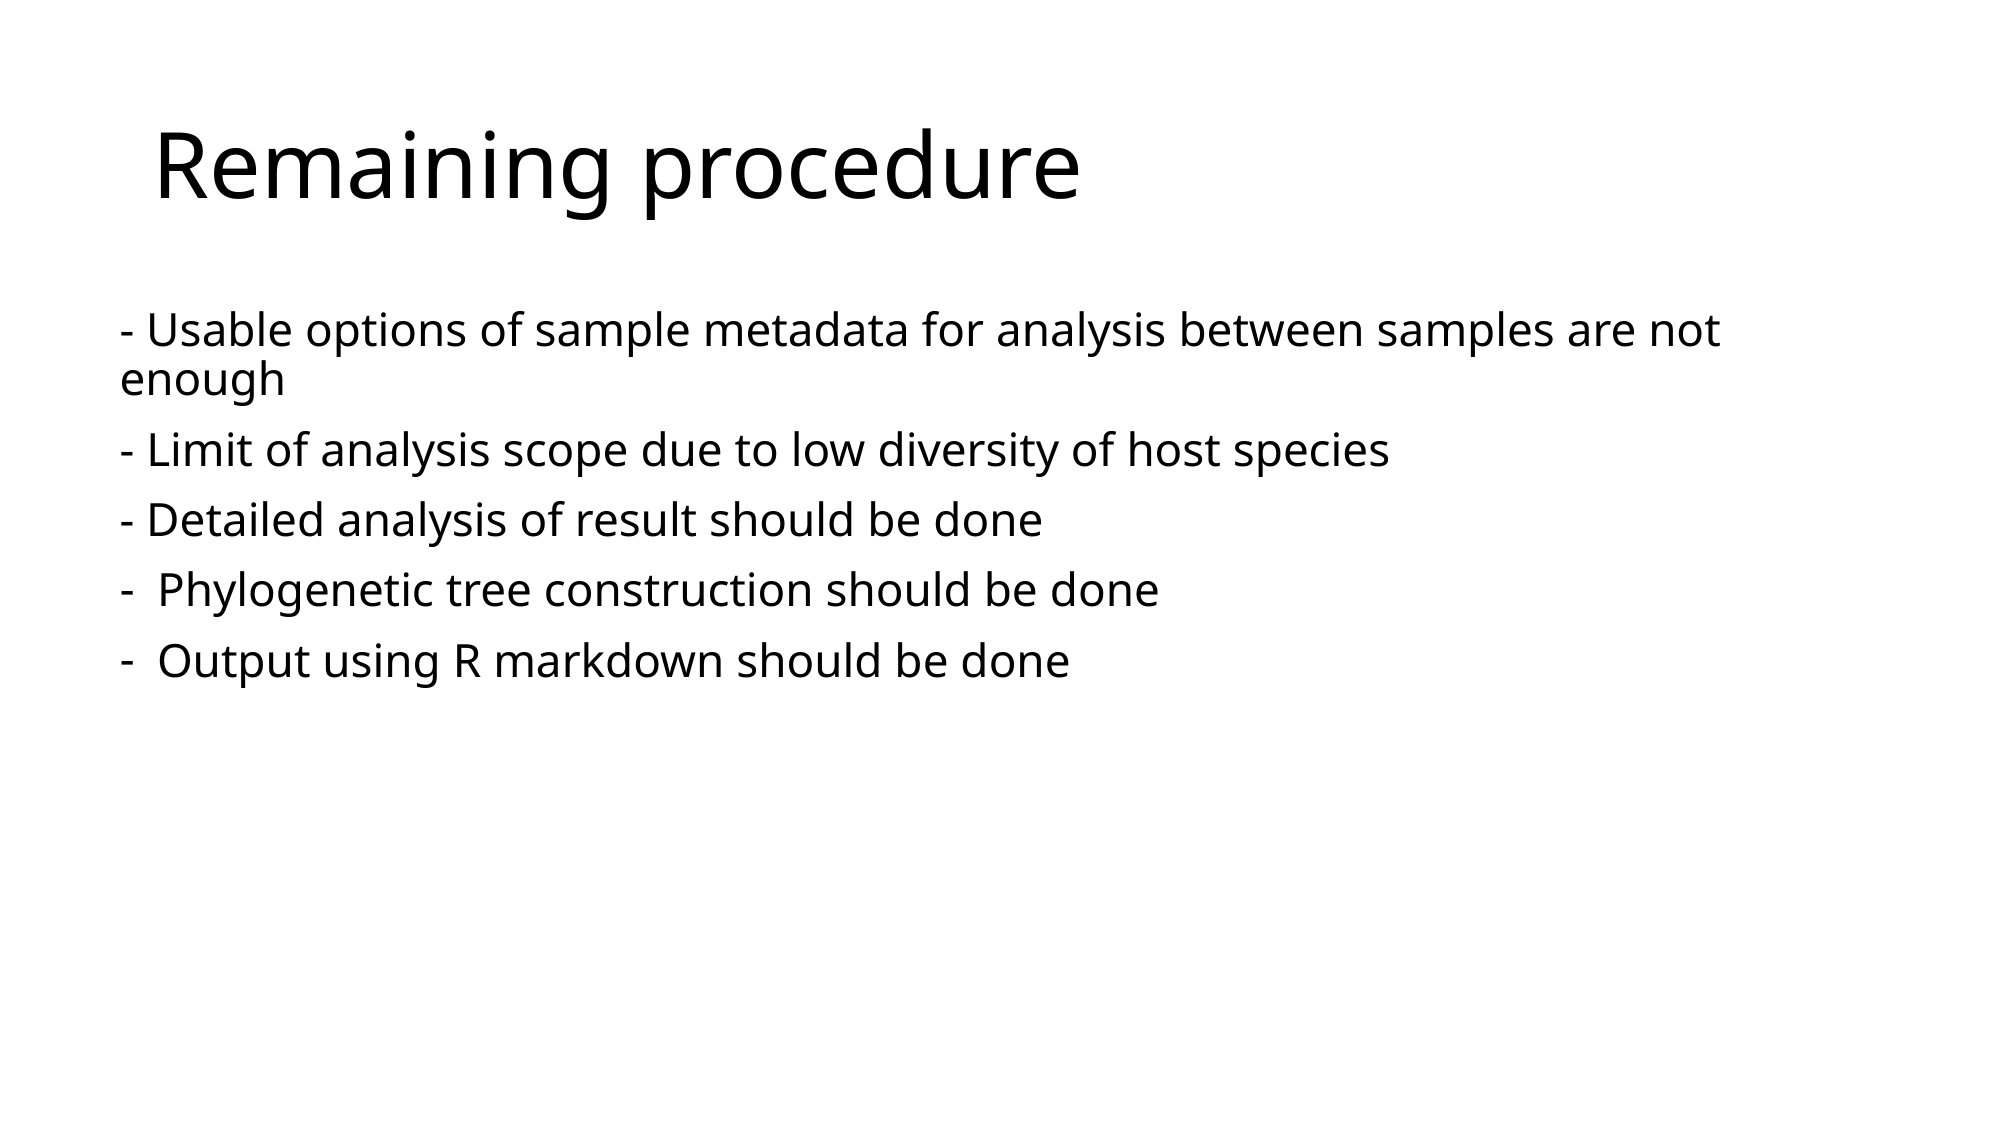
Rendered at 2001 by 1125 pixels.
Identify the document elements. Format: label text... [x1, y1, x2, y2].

title Remaining procedure [137, 59, 1863, 278]
list - Usable options of sample metadata for analysis between samples are not enough - Limit of analysis scope due to low diversity of host species - Detailed analysis of result should be done Phylogenetic tree construction should be done Output using R markdown should be done [104, 299, 1863, 1014]
